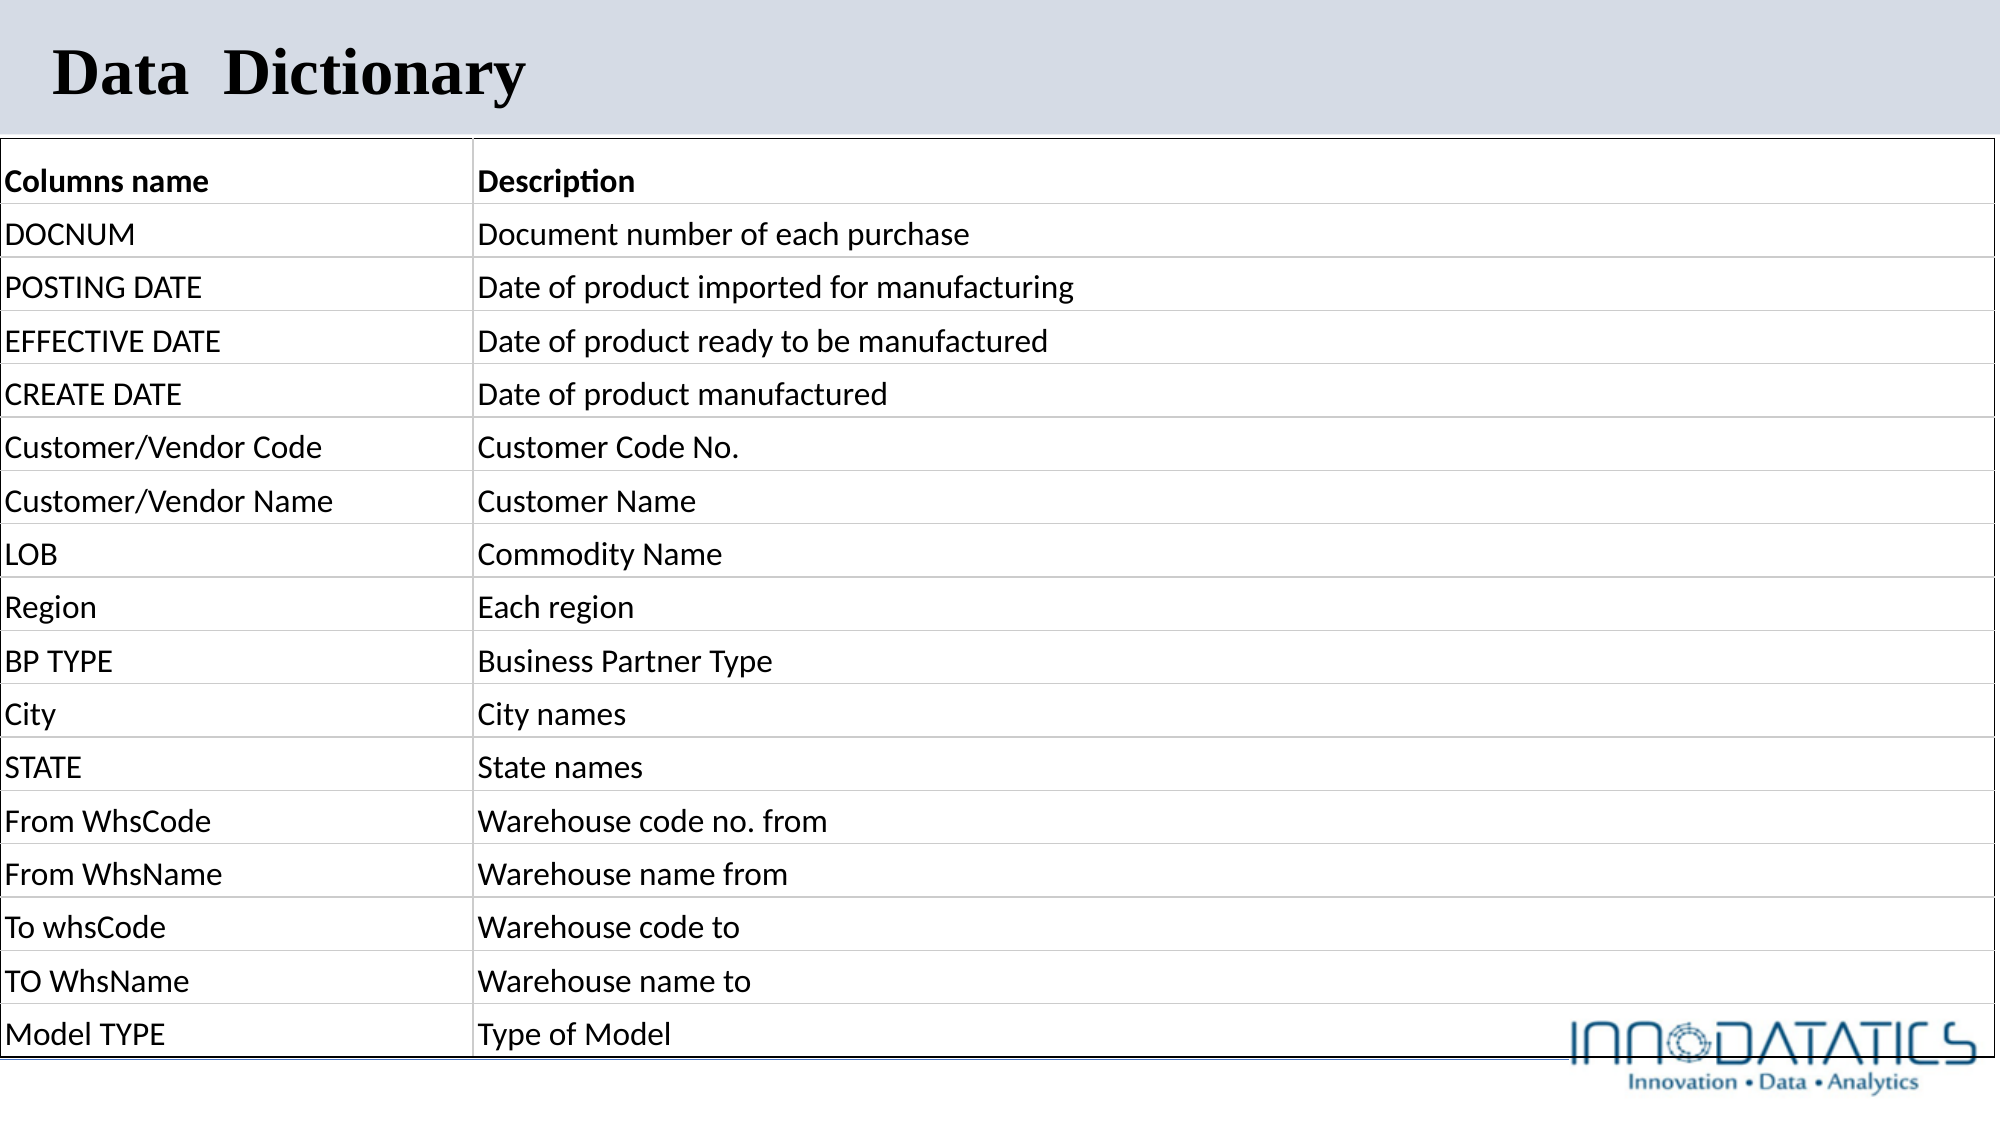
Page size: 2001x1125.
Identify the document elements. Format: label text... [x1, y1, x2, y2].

table_cell Model TYPE [1, 1004, 472, 1056]
table_header Description [474, 139, 1994, 203]
table_cell Date of product ready to be manufactured [474, 311, 1994, 363]
table_cell POSTING DATE [1, 258, 472, 310]
table_header Columns name [1, 139, 472, 203]
table_cell From WhsCode [1, 791, 472, 843]
table_cell Warehouse code to [474, 898, 1994, 950]
table_cell Customer/Vendor Name [1, 471, 472, 523]
table_cell TO WhsName [1, 951, 472, 1003]
table_cell EFFECTIVE DATE [1, 311, 472, 363]
table_cell Commodity Name [474, 524, 1994, 576]
table_cell Date of product imported for manufacturing [474, 258, 1994, 310]
table_cell City [1, 684, 472, 736]
table_cell Warehouse code no. from [474, 791, 1994, 843]
table_cell CREATE DATE [1, 364, 472, 416]
table_cell Type of Model [474, 1004, 1564, 1056]
table_cell Warehouse name from [474, 844, 1994, 896]
table_cell DOCNUM [1, 204, 472, 256]
title Data Dictionary [37, 0, 1763, 138]
table_cell Date of product manufactured [474, 364, 1994, 416]
table_cell Region [1, 578, 472, 630]
picture [1569, 990, 1995, 1124]
table_cell LOB [1, 524, 472, 576]
table_cell Customer Name [474, 471, 1994, 523]
table_cell BP TYPE [1, 631, 472, 683]
table_cell City names [474, 684, 1994, 736]
table_cell To whsCode [1, 898, 472, 950]
table_cell Customer/Vendor Code [1, 418, 472, 470]
table_cell State names [474, 738, 1994, 790]
table_cell Warehouse name to [474, 951, 1994, 1003]
table_cell Customer Code No. [474, 418, 1994, 470]
table_cell Business Partner Type [474, 631, 1994, 683]
table_cell Each region [474, 578, 1994, 630]
table_cell Document number of each purchase [474, 204, 1994, 256]
table_cell From WhsName [1, 844, 472, 896]
table_cell STATE [1, 738, 472, 790]
